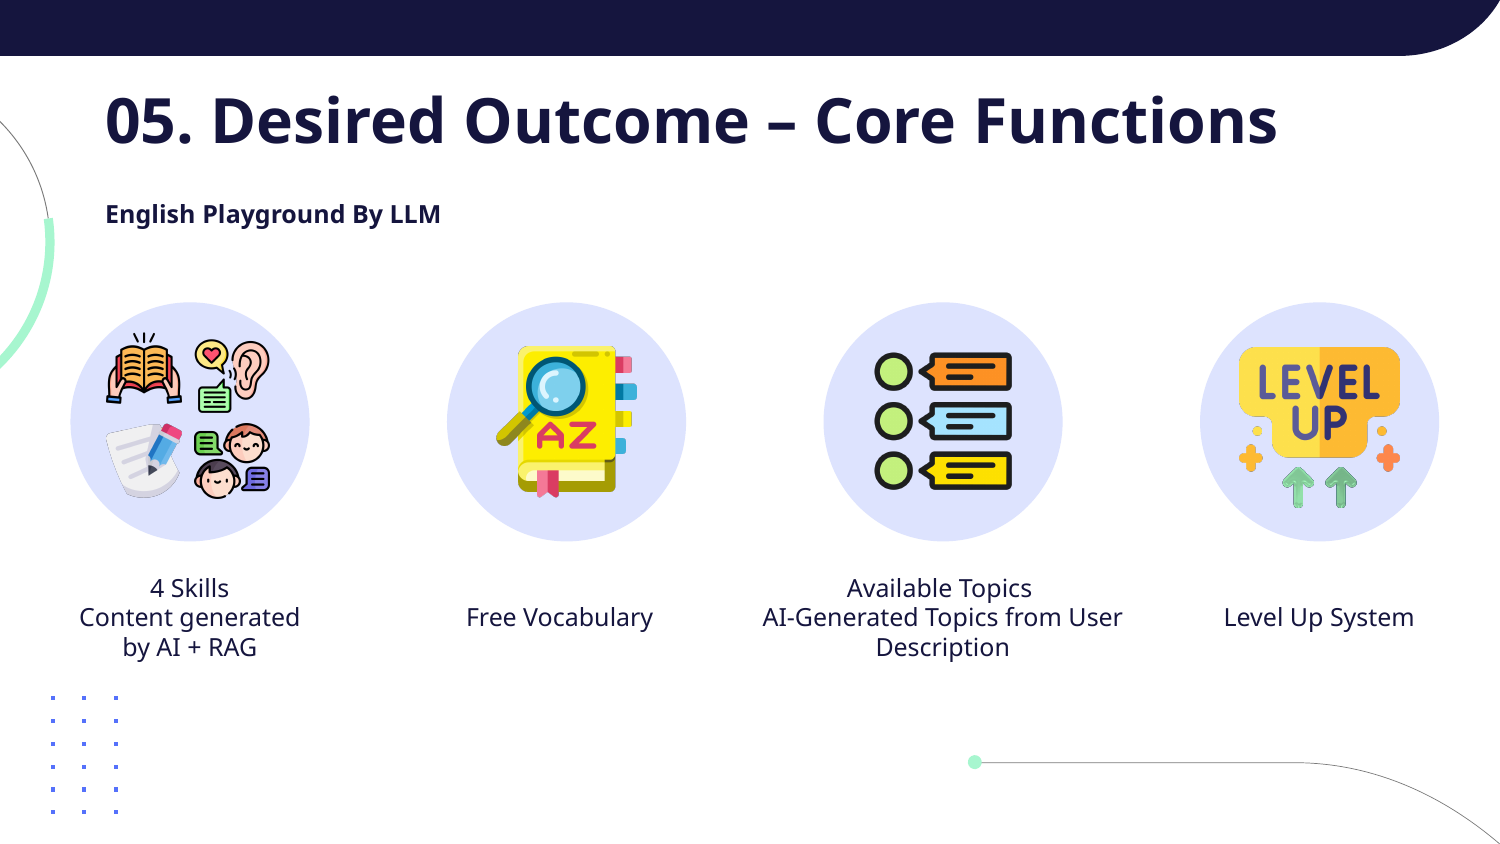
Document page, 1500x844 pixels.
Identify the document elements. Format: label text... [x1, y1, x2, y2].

text_box 4 Skills Content generated by AI + RAG [48, 563, 332, 670]
text_box English Playground By LLM [90, 184, 474, 245]
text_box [446, 302, 687, 542]
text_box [823, 302, 1063, 542]
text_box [1199, 302, 1440, 542]
text_box Free Vocabulary [418, 563, 702, 670]
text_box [70, 302, 310, 542]
text_box Available Topics AI-Generated Topics from User Description [729, 563, 1157, 670]
title 05. Desired Outcome – Core Functions [90, 65, 1400, 184]
text_box Level Up System [1178, 563, 1461, 670]
